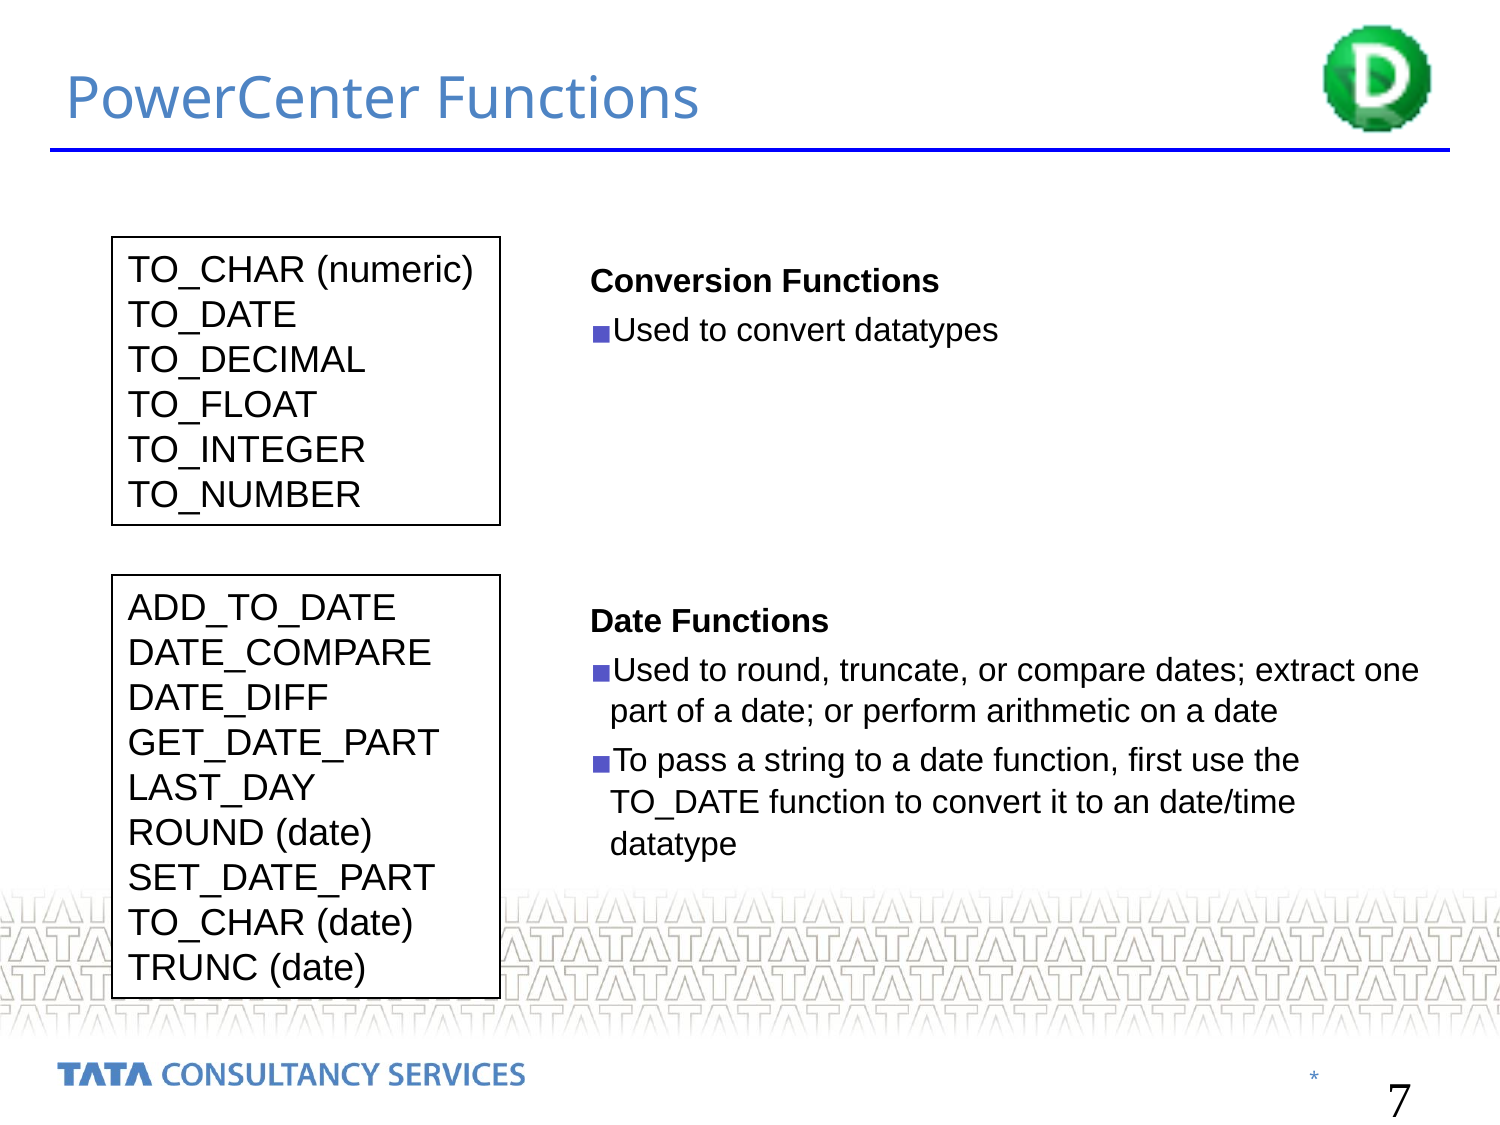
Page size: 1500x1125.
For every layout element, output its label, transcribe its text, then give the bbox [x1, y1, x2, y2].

text_box TO_CHAR (numeric) TO_DATE TO_DECIMAL TO_FLOAT TO_INTEGER TO_NUMBER [112, 237, 500, 525]
list Conversion Functions Used to convert datatypes Date Functions Used to round, truncate, or compare dates; extract one part of a date; or perform arithmetic on a date To pass a string to a date function, first use the TO_DATE function to convert it to an date/time datatype [575, 249, 1446, 1025]
title PowerCenter Functions [50, 37, 1313, 138]
picture [1321, 23, 1436, 137]
picture [0, 885, 1500, 1039]
slide_number ‹#› [1371, 1059, 1435, 1104]
text_box ADD_TO_DATE DATE_COMPARE DATE_DIFF GET_DATE_PART LAST_DAY ROUND (date) SET_DATE_PART TO_CHAR (date) TRUNC (date) [112, 575, 500, 998]
picture [57, 1062, 525, 1086]
